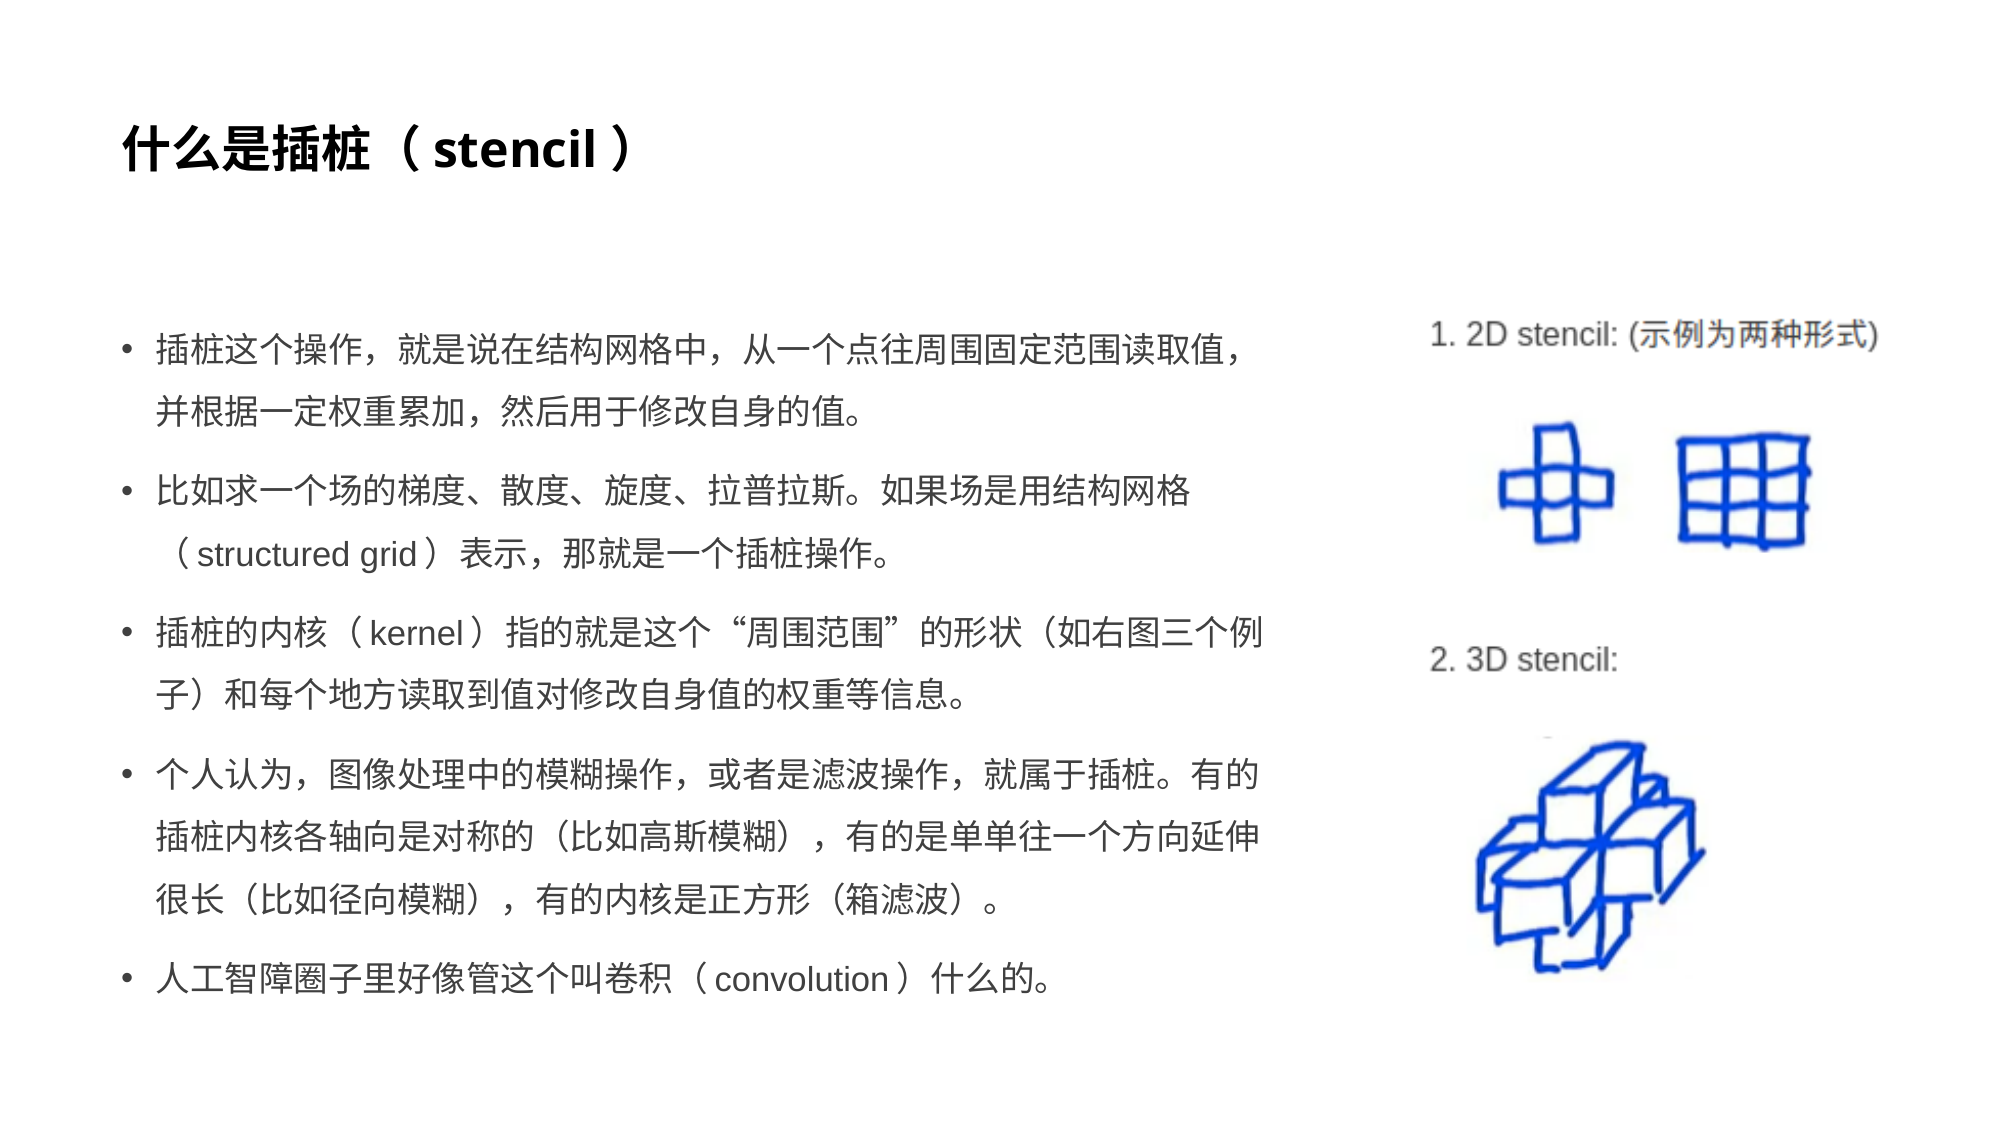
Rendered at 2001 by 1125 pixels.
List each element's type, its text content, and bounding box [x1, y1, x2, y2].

list 插桩这个操作，就是说在结构网格中，从一个点往周围固定范围读取值，并根据一定权重累加，然后用于修改自身的值。 比如求一个场的梯度、散度、旋度、拉普拉斯。如果场是用结构网格（structured grid）表示，那就是一个插桩操作。 插桩的内核（kernel）指的就是这个“周围范围”的形状（如右图三个例子）和每个地方读取到值对修改自身值的权重等信息。 个人认为，图像处理中的模糊操作，或者是滤波操作，就属于插桩。有的插桩内核各轴向是对称的（比如高斯模糊），有的是单单往一个方向延伸很长（比如径向模糊），有的内核是正方形（箱滤波）。 人工智障圈子里好像管这个叫卷积（convolution）什么的。 [106, 299, 1296, 1014]
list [1397, 289, 1887, 1005]
title 什么是插桩（stencil） [106, 42, 1832, 260]
